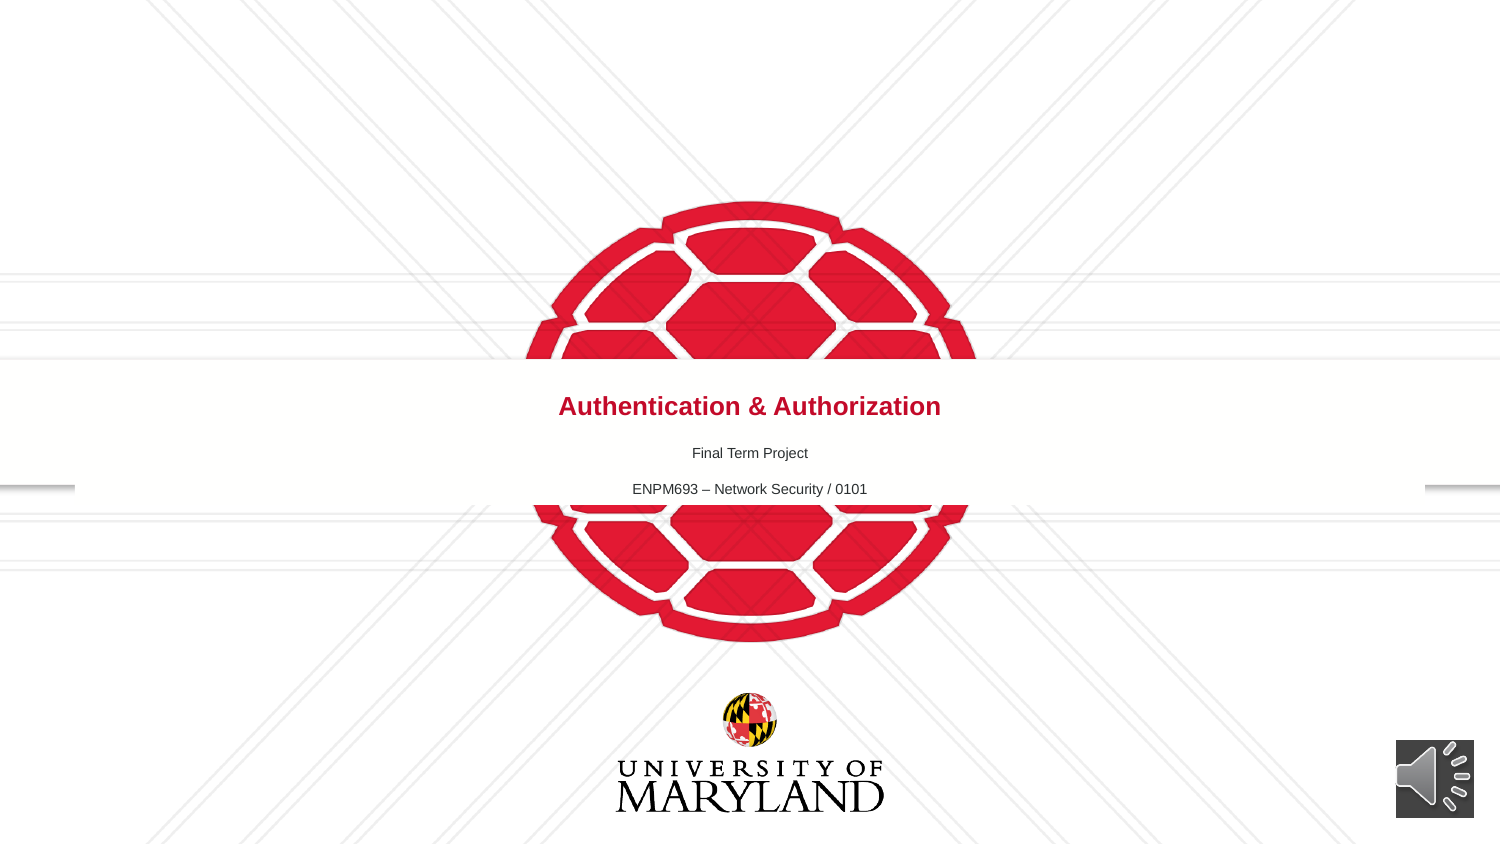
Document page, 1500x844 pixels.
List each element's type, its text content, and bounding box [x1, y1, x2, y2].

picture [0, 485, 1500, 844]
title Authentication & Authorization [75, 384, 1425, 429]
picture [0, 0, 1500, 359]
list Final Term Project [75, 437, 1425, 469]
text_box ENPM693 – Network Security / 0101 [74, 473, 1425, 505]
